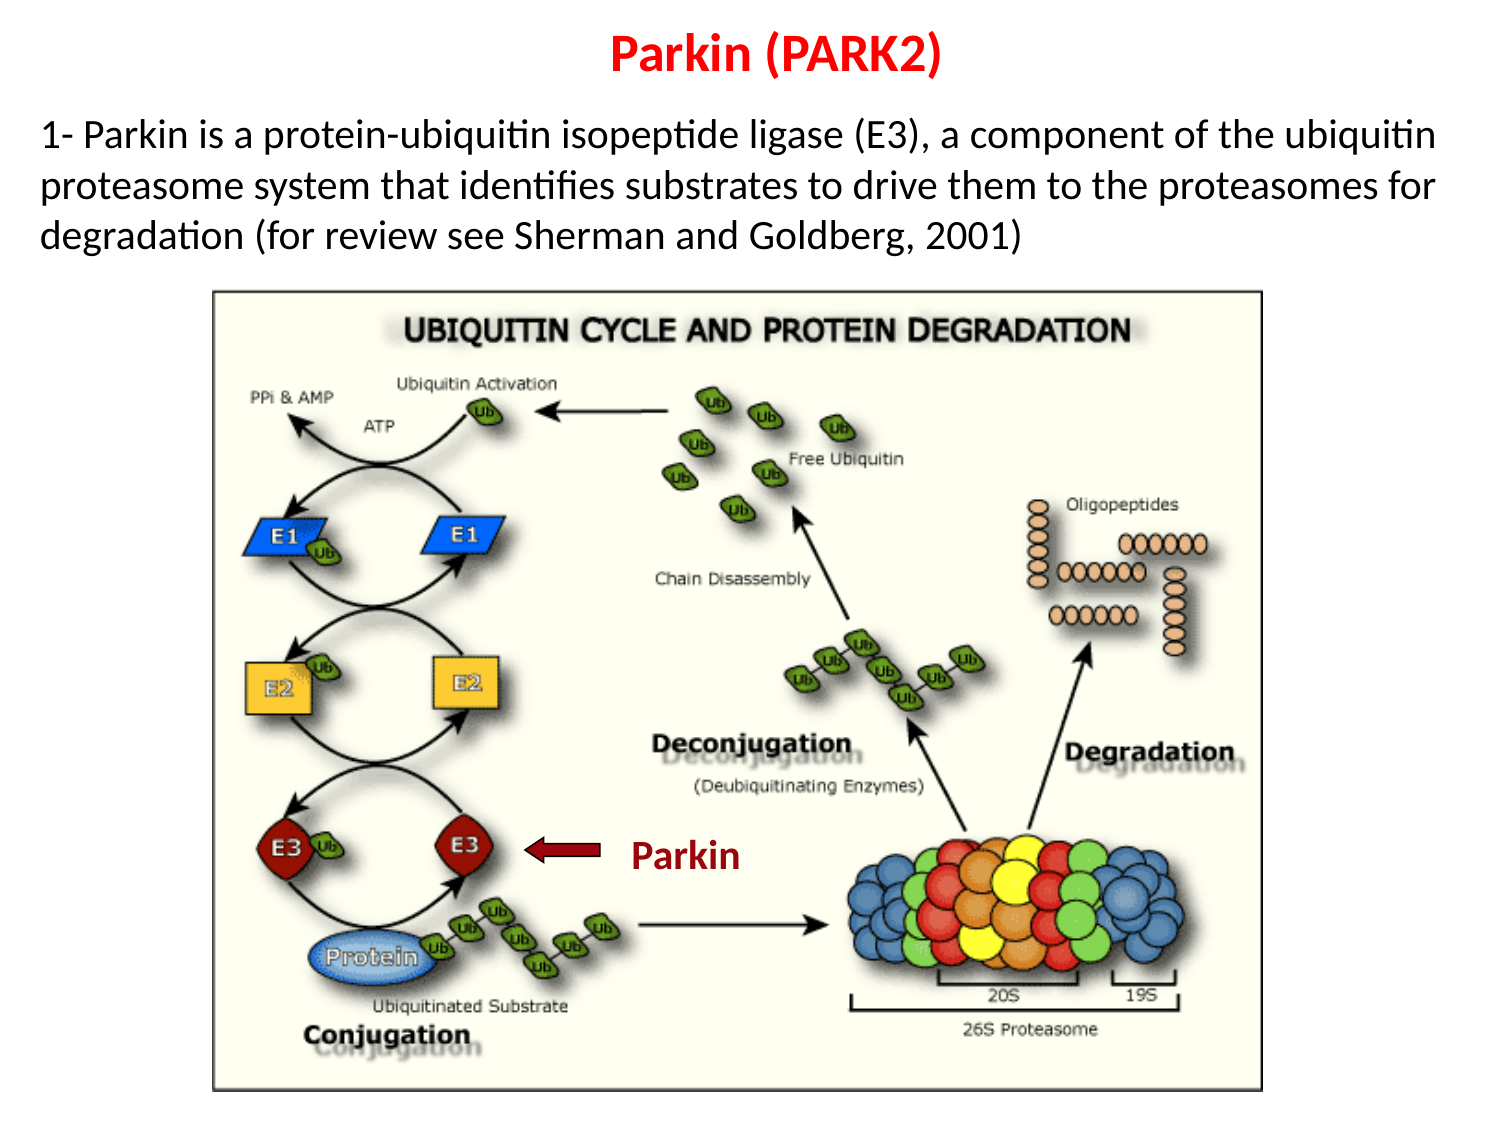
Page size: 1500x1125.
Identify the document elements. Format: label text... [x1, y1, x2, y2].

text_box Parkin (PARK2) [595, 9, 960, 90]
picture [212, 249, 1263, 1092]
text_box 1- Parkin is a protein-ubiquitin isopeptide ligase (E3), a component of the ubiquitin proteasome system that identifies substrates to drive them to the proteasomes for degradation (for review see Sherman and Goldberg, 2001) [24, 99, 1475, 365]
